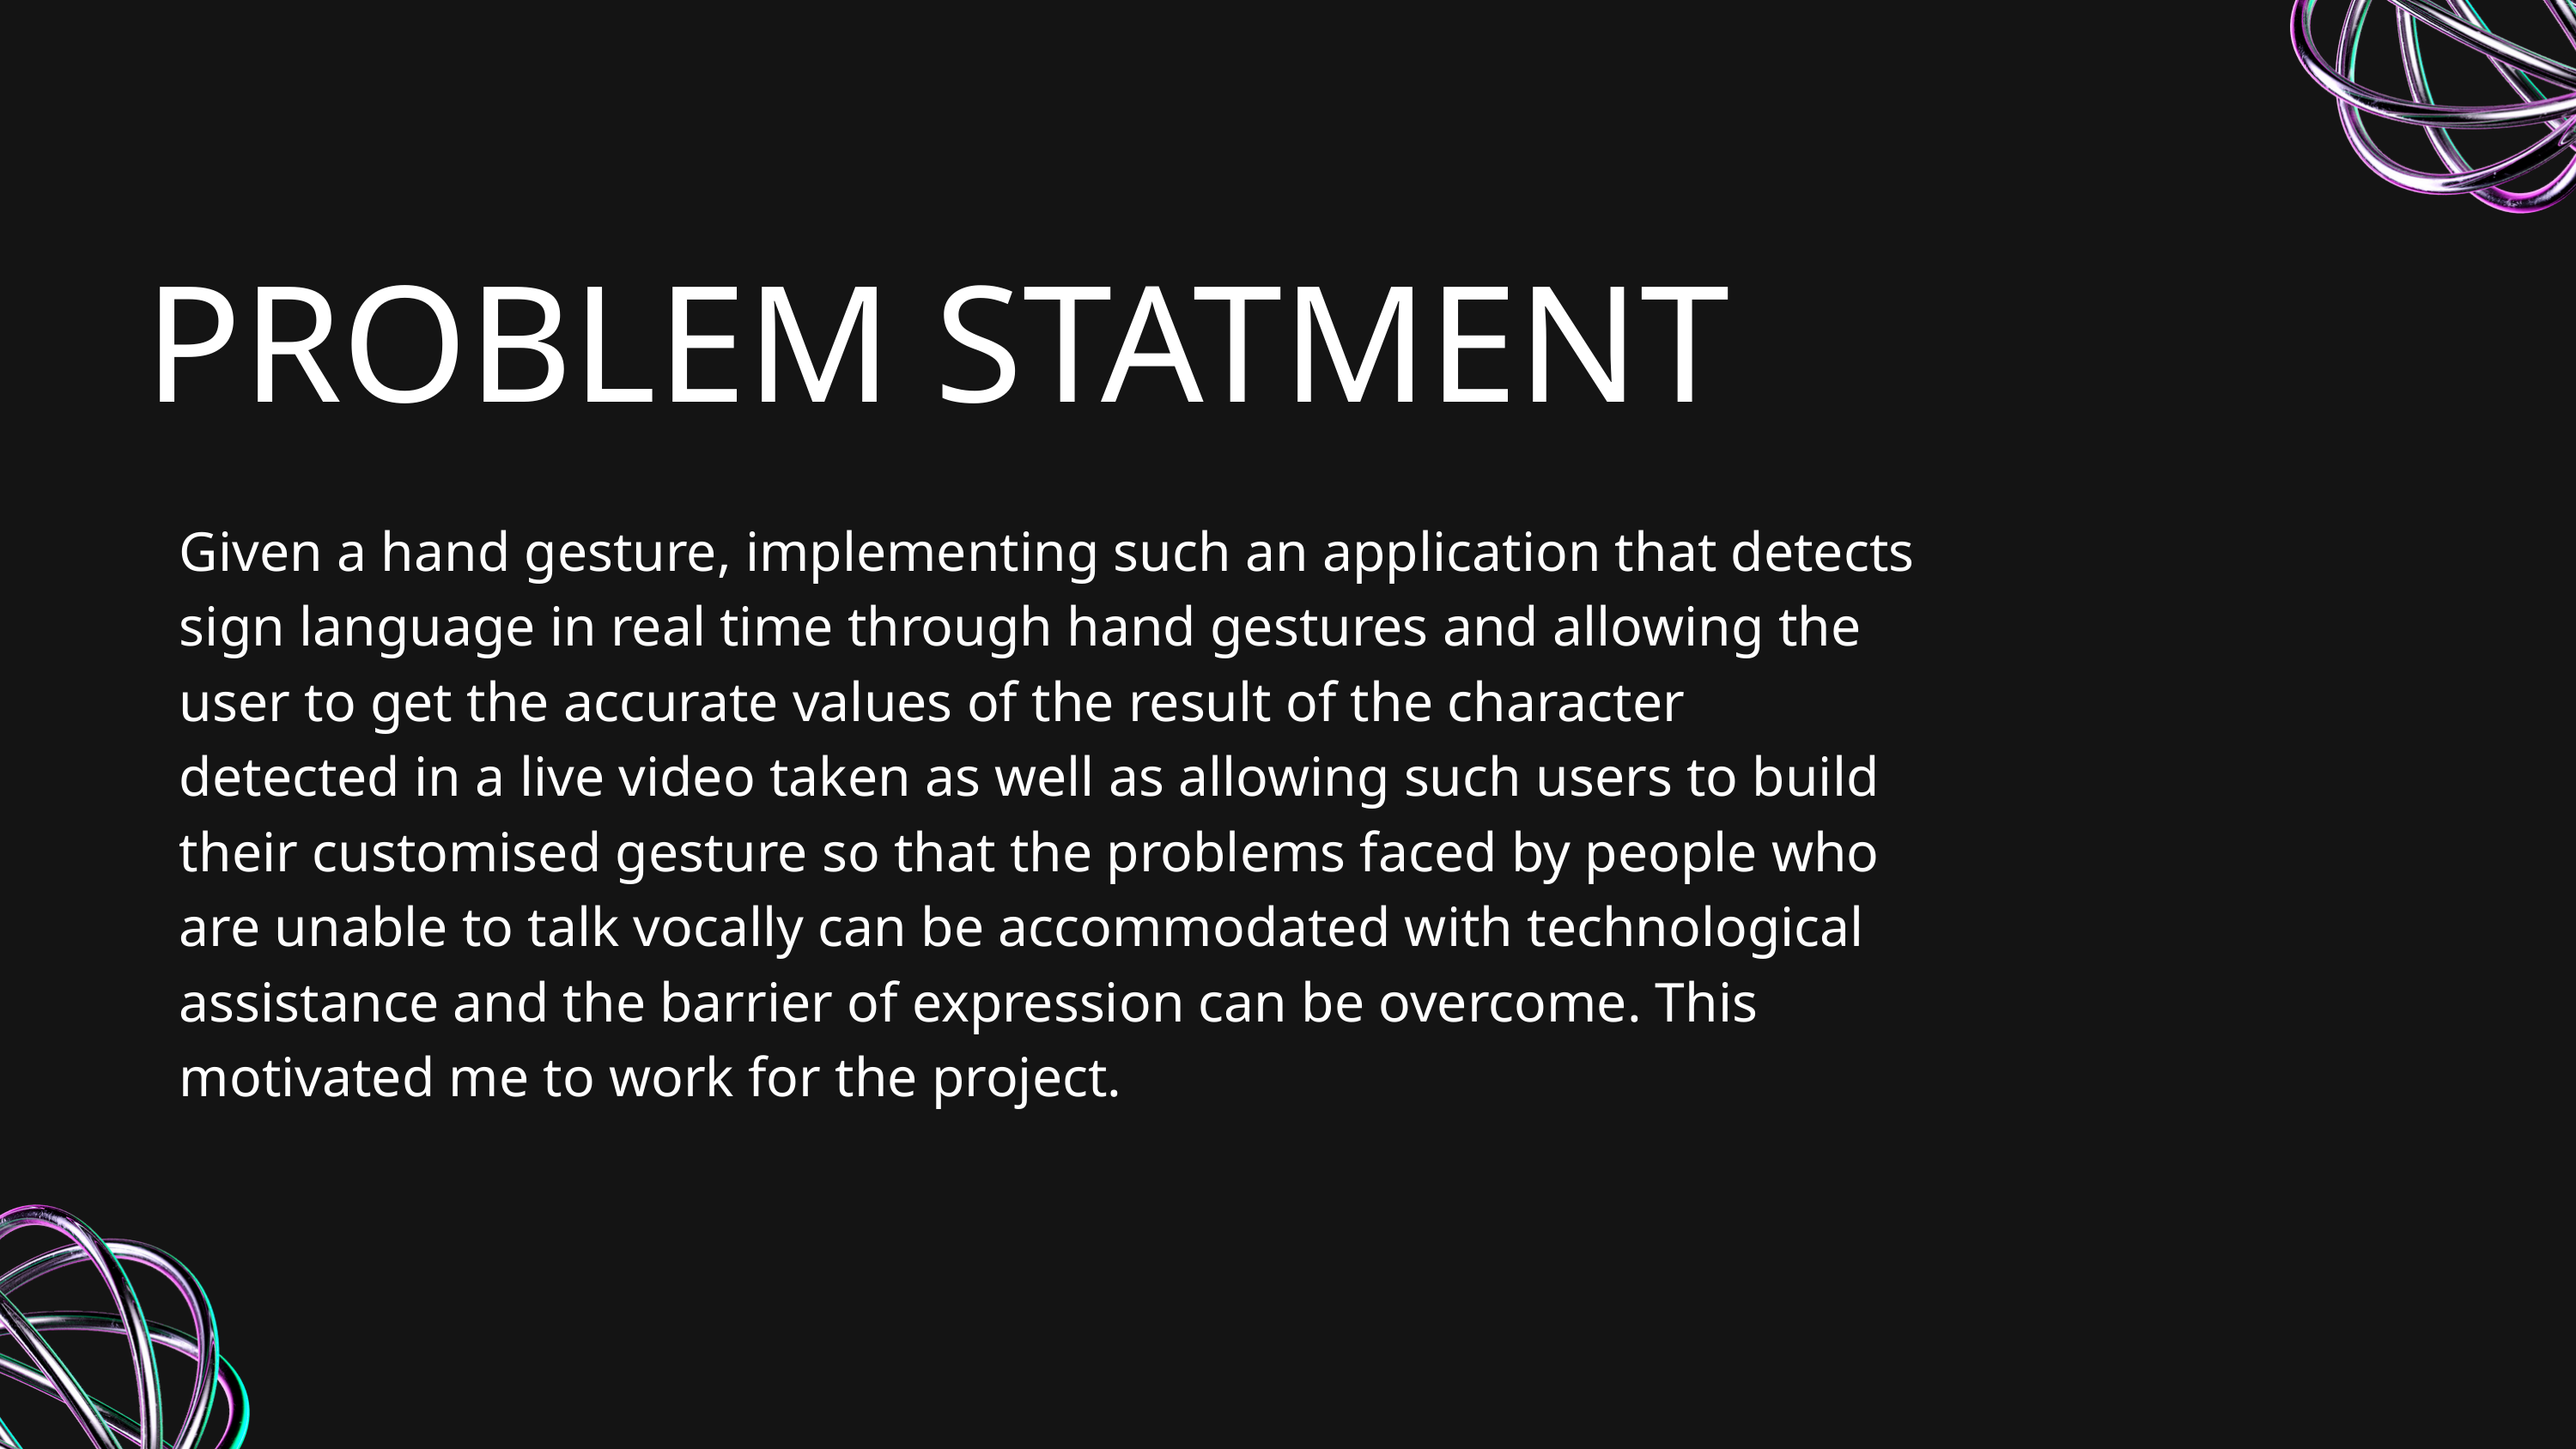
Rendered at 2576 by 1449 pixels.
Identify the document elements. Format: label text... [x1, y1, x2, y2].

text_box [2290, 0, 2576, 214]
text_box [0, 1204, 251, 1449]
text_box Given a hand gesture, implementing such an application that detects sign language in real time through hand gestures and allowing the user to get the accurate values of the result of the character detected in a live video taken as well as allowing such users to build their customised gesture so that the problems faced by people who are unable to talk vocally can be accommodated with technological assistance and the barrier of expression can be overcome. This motivated me to work for the project. [179, 506, 1918, 1108]
text_box PROBLEM STATMENT [144, 241, 1883, 435]
